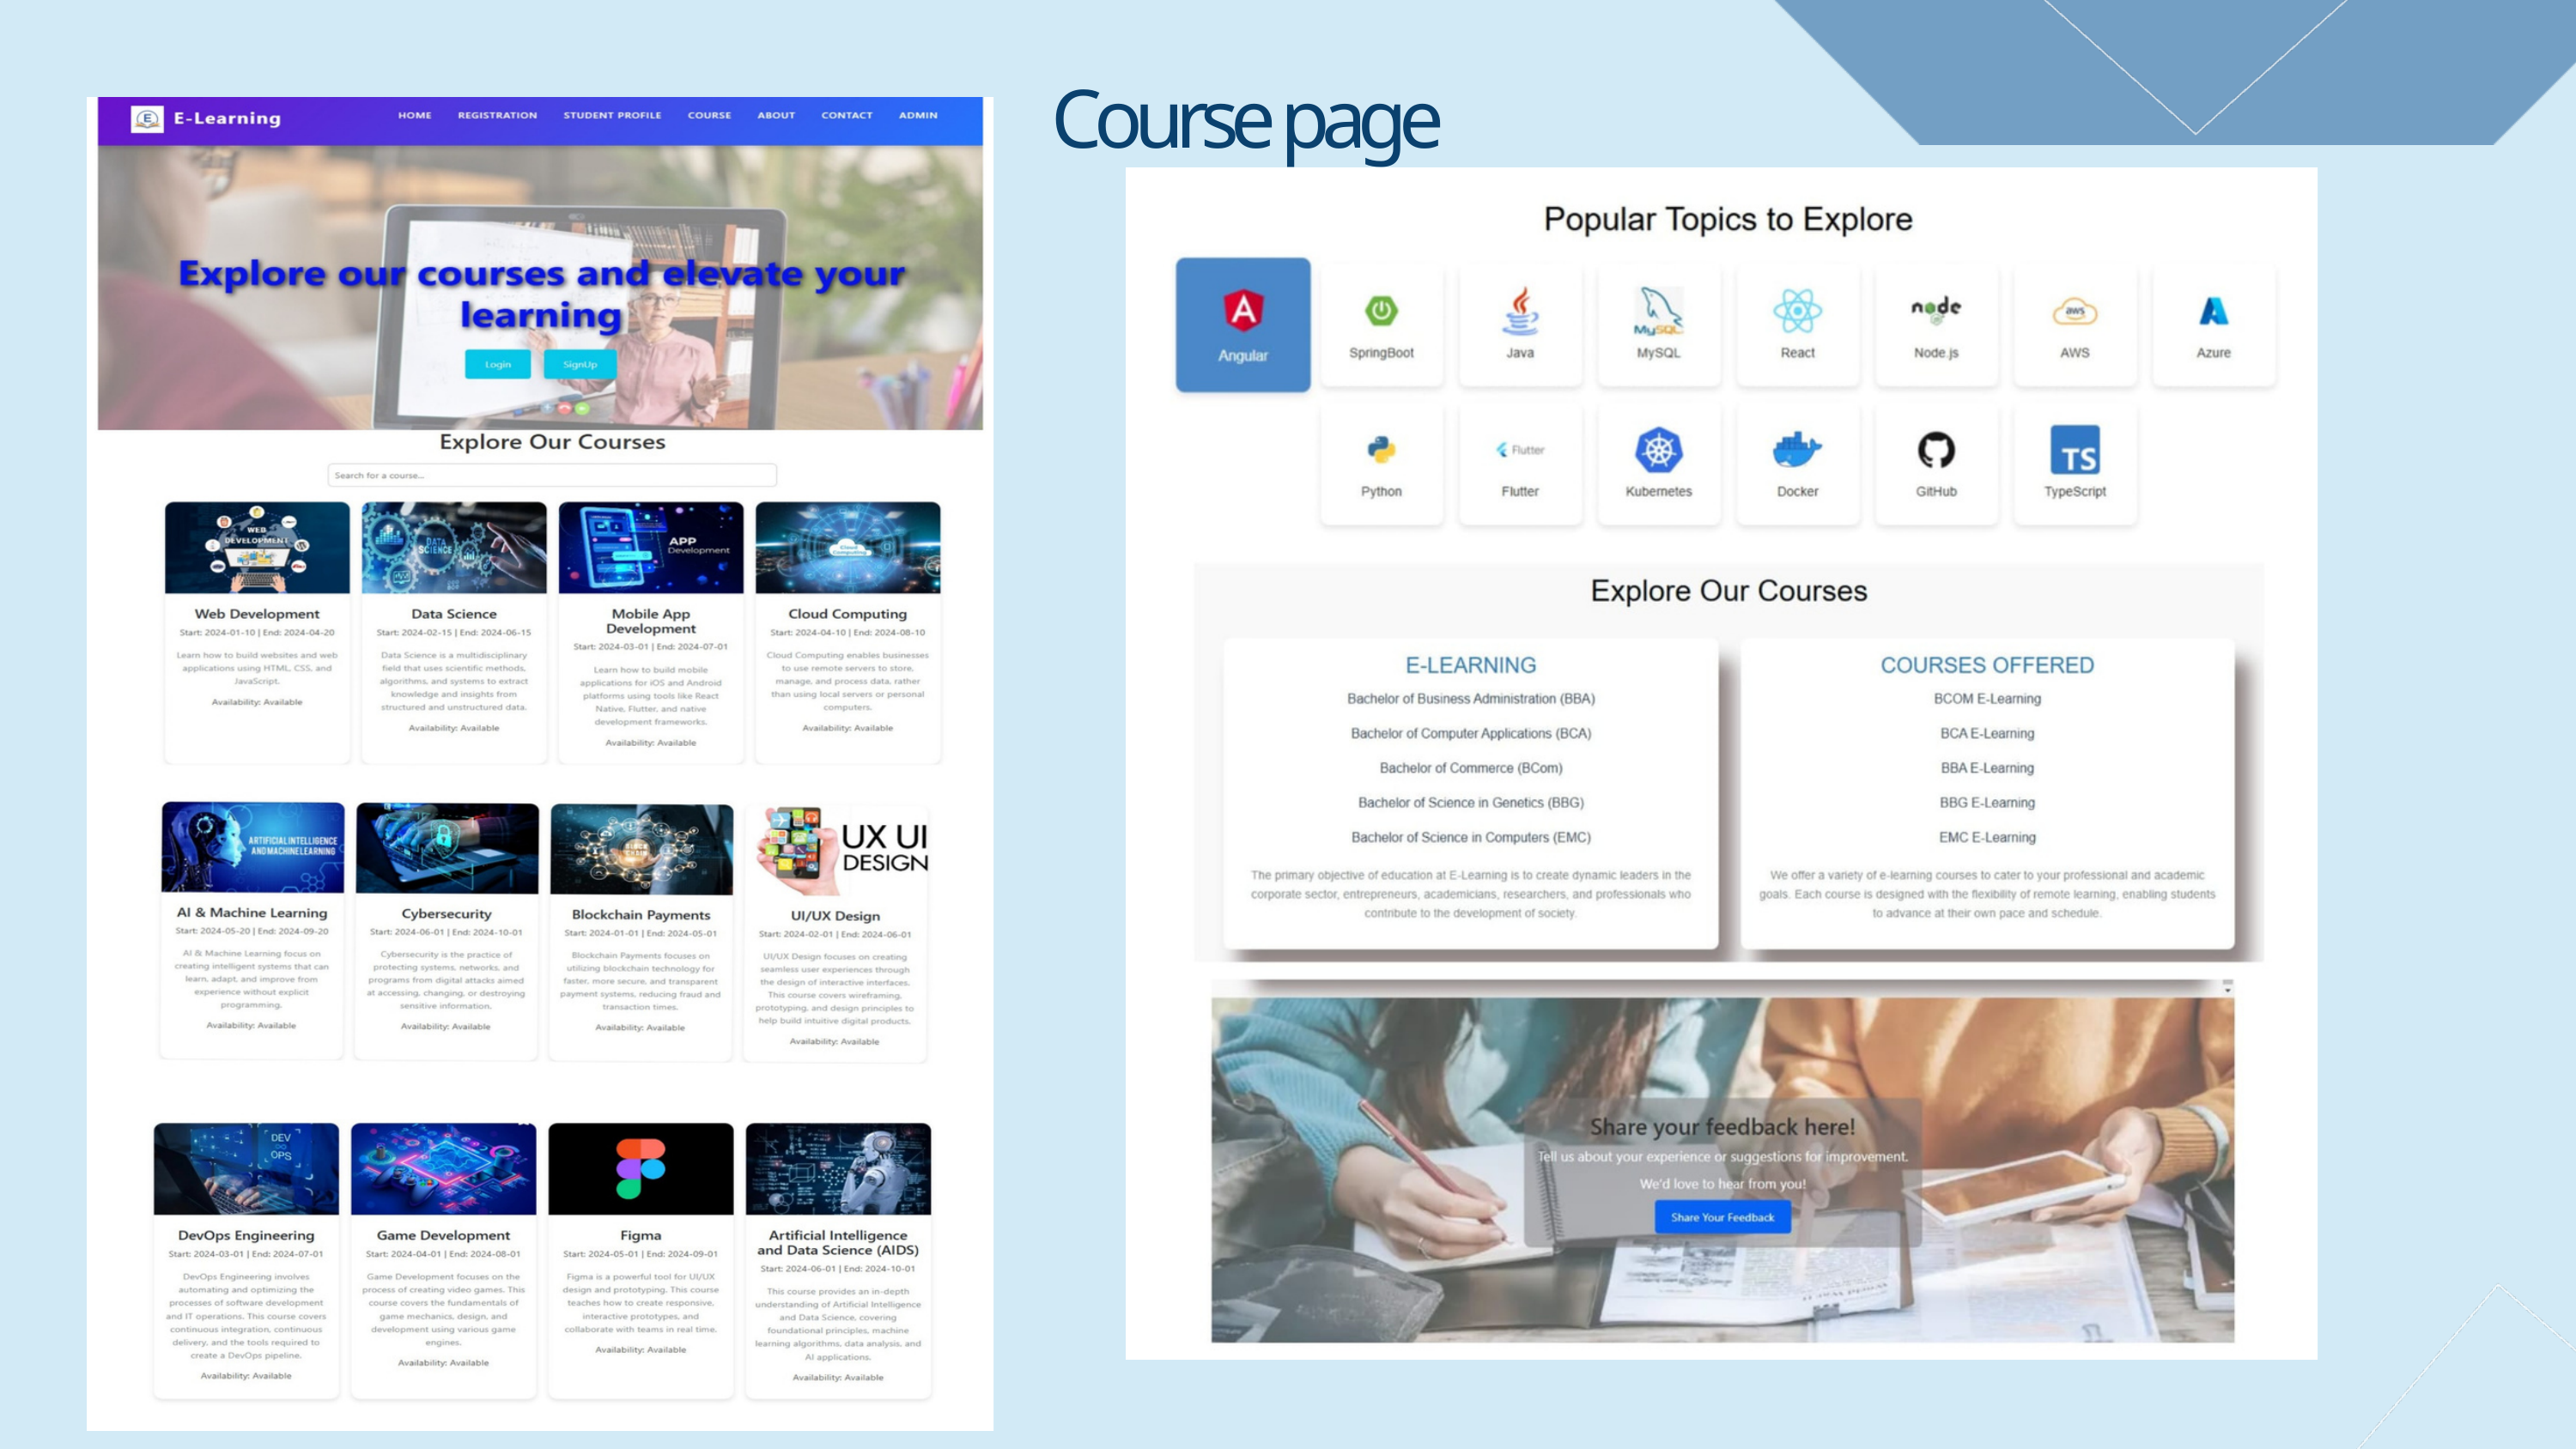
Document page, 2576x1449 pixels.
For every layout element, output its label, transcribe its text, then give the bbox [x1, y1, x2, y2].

text_box [2279, 1264, 2576, 1449]
text_box [2280, 0, 2487, 158]
text_box Course page [1051, 0, 2280, 165]
text_box [87, 97, 994, 1431]
text_box [1126, 167, 2318, 1360]
text_box [2487, 0, 2576, 145]
